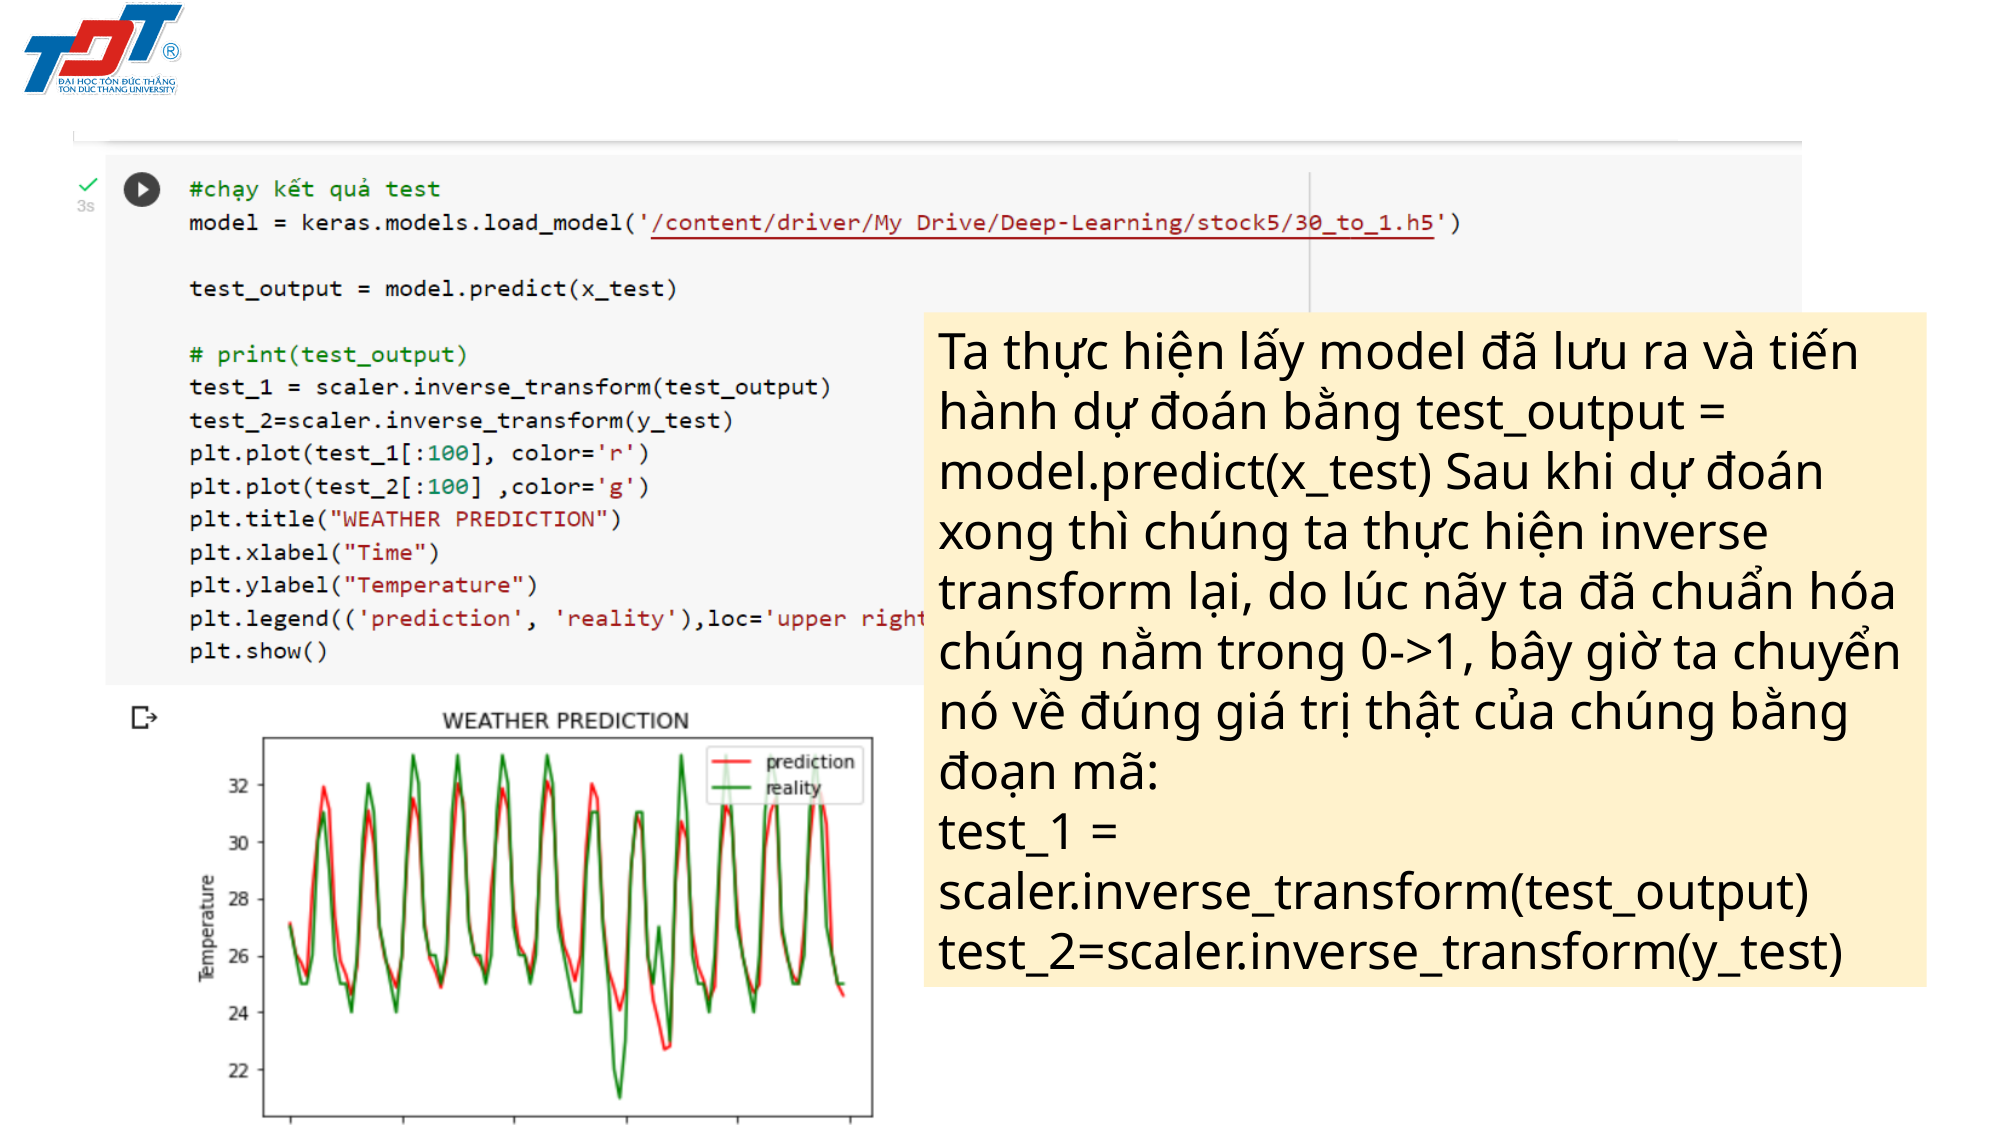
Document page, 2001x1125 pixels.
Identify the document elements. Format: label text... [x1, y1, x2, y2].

picture [73, 131, 1802, 1125]
text_box Ta thực hiện lấy model đã lưu ra và tiến hành dự đoán bằng test_output = model.predict(x_test) Sau khi dự đoán xong thì chúng ta thực hiện inverse transform lại, do lúc nãy ta đã chuẩn hóa chúng nằm trong 0->1, bây giờ ta chuyển nó về đúng giá trị thật của chúng bằng đoạn mã: test_1 = scaler.inverse_transform(test_output) test_2=scaler.inverse_transform(y_test) [1802, 312, 1927, 987]
picture [0, 0, 201, 104]
